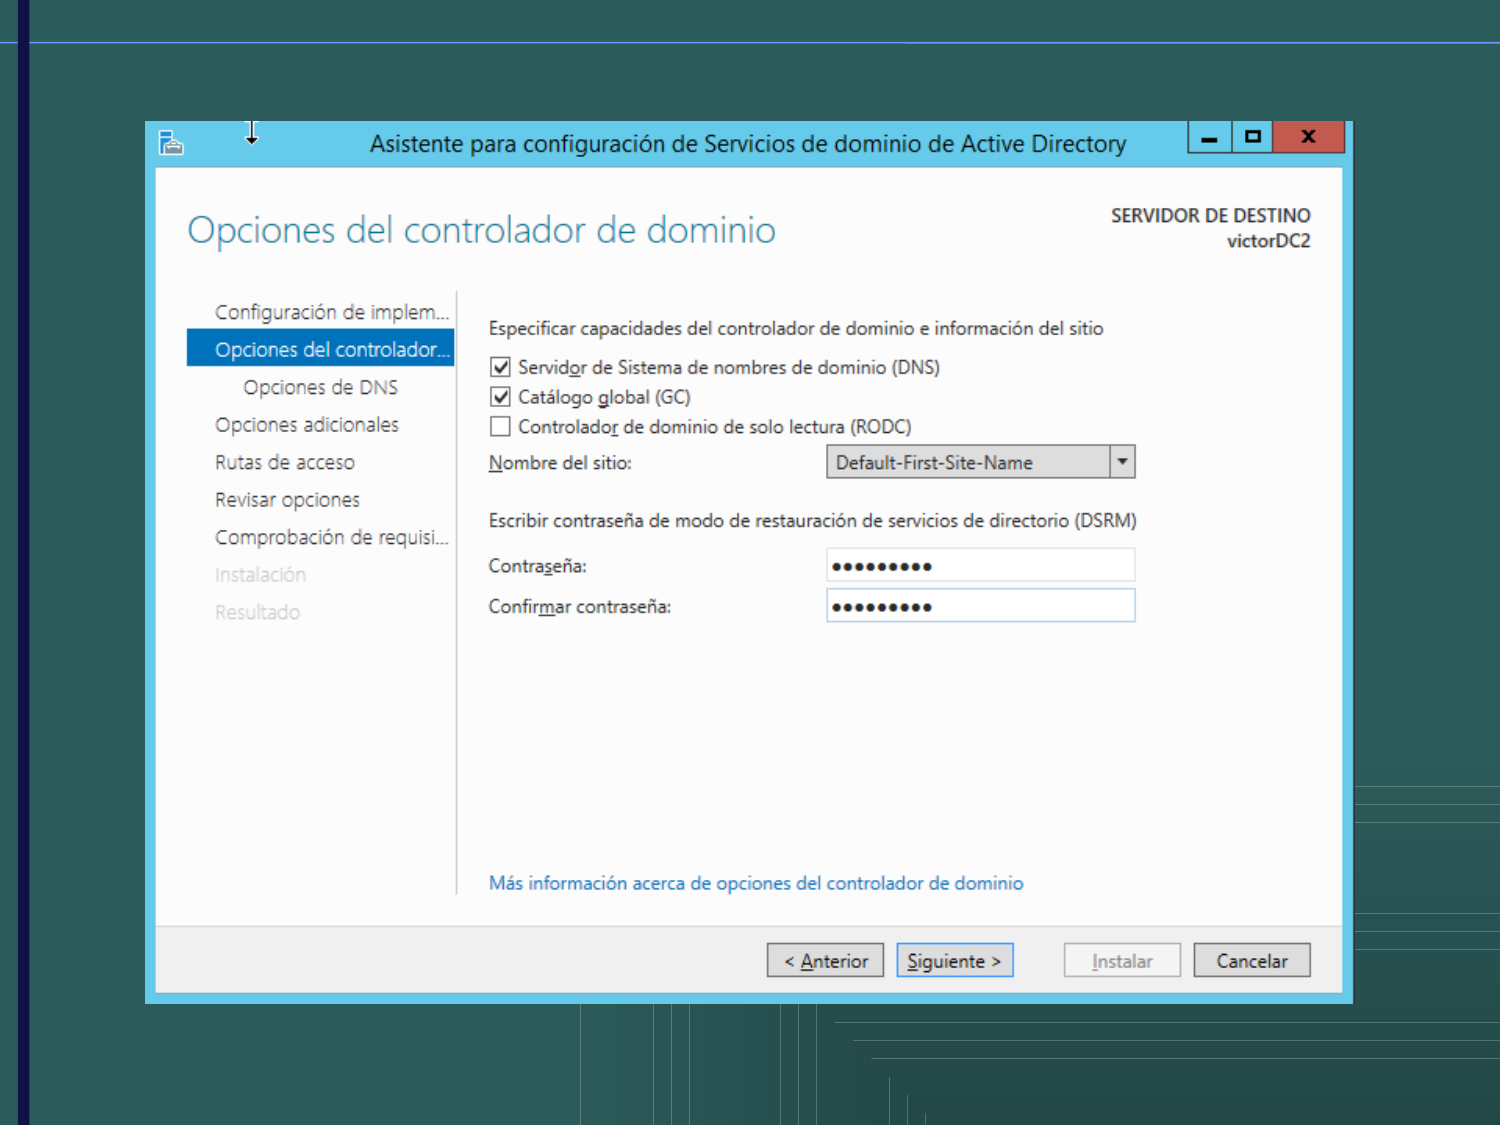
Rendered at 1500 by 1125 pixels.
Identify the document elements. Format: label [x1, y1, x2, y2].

picture [145, 120, 1355, 1005]
